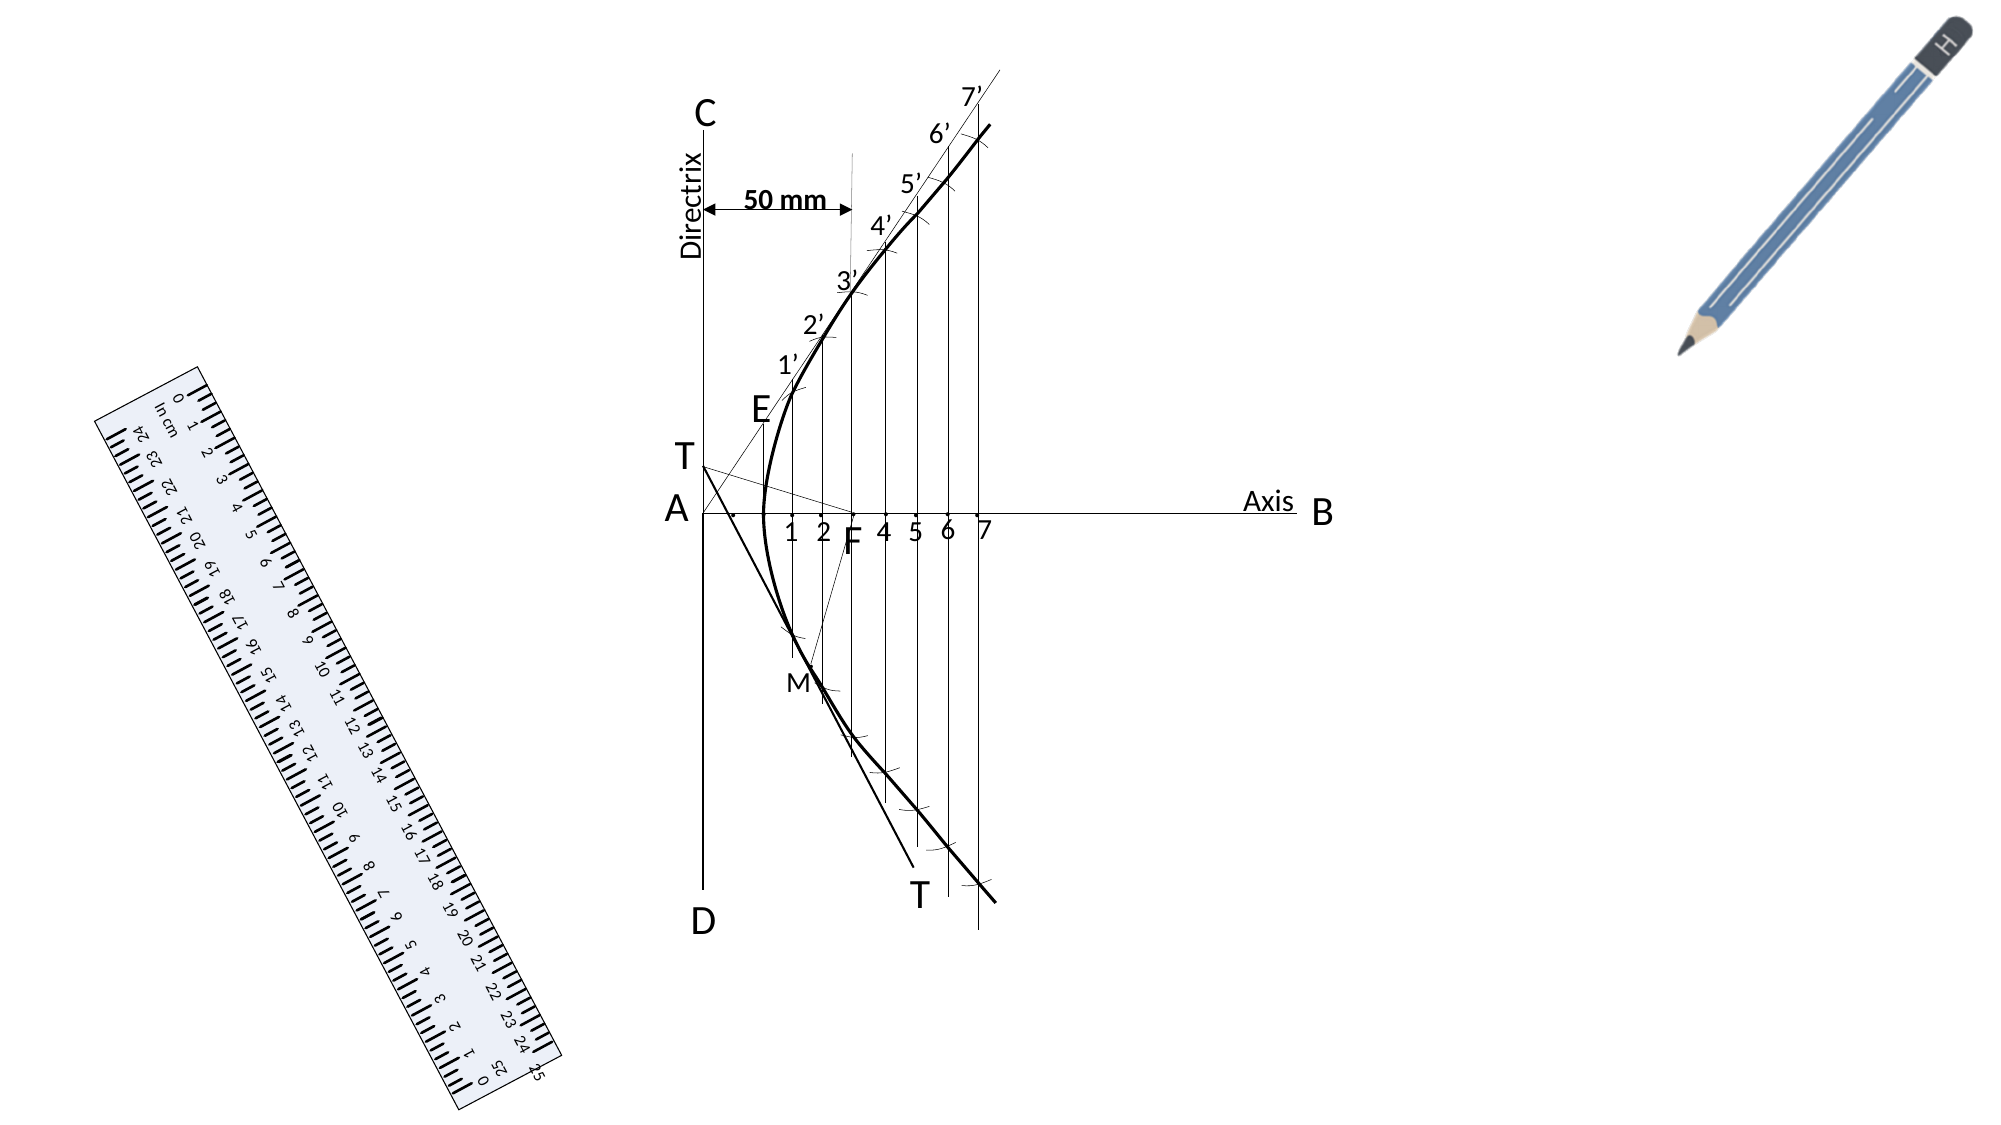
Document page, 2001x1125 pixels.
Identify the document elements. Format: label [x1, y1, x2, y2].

picture [1605, 3, 2001, 365]
text_box [0, 69, 1344, 972]
